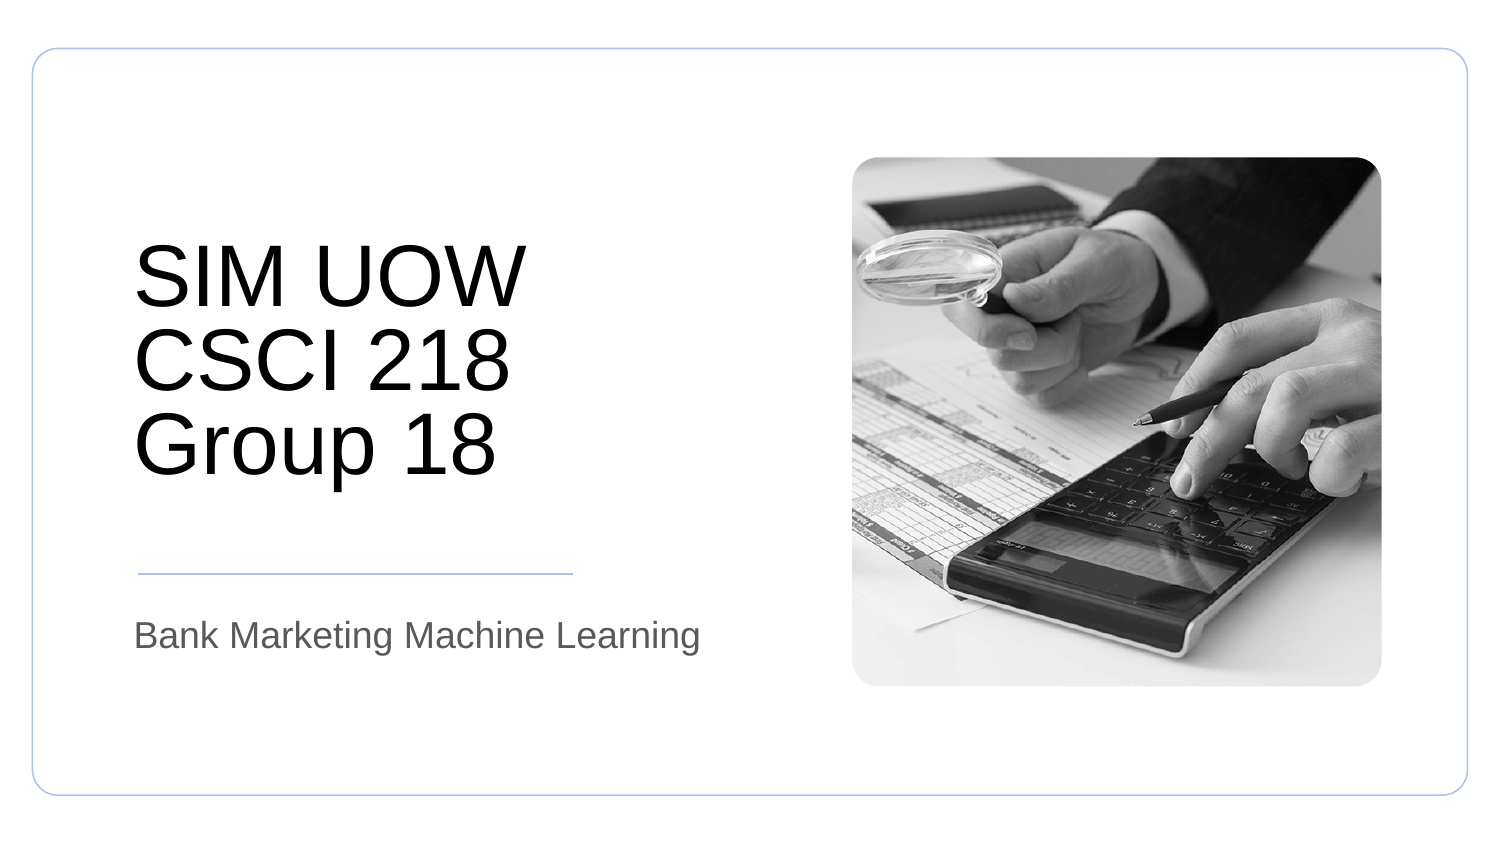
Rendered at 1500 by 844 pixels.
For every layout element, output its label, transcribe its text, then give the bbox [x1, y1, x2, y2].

title SIM UOW CSCI 218 Group 18 [118, 184, 817, 547]
picture [851, 157, 1382, 687]
subtitle Bank Marketing Machine Learning [118, 592, 817, 669]
